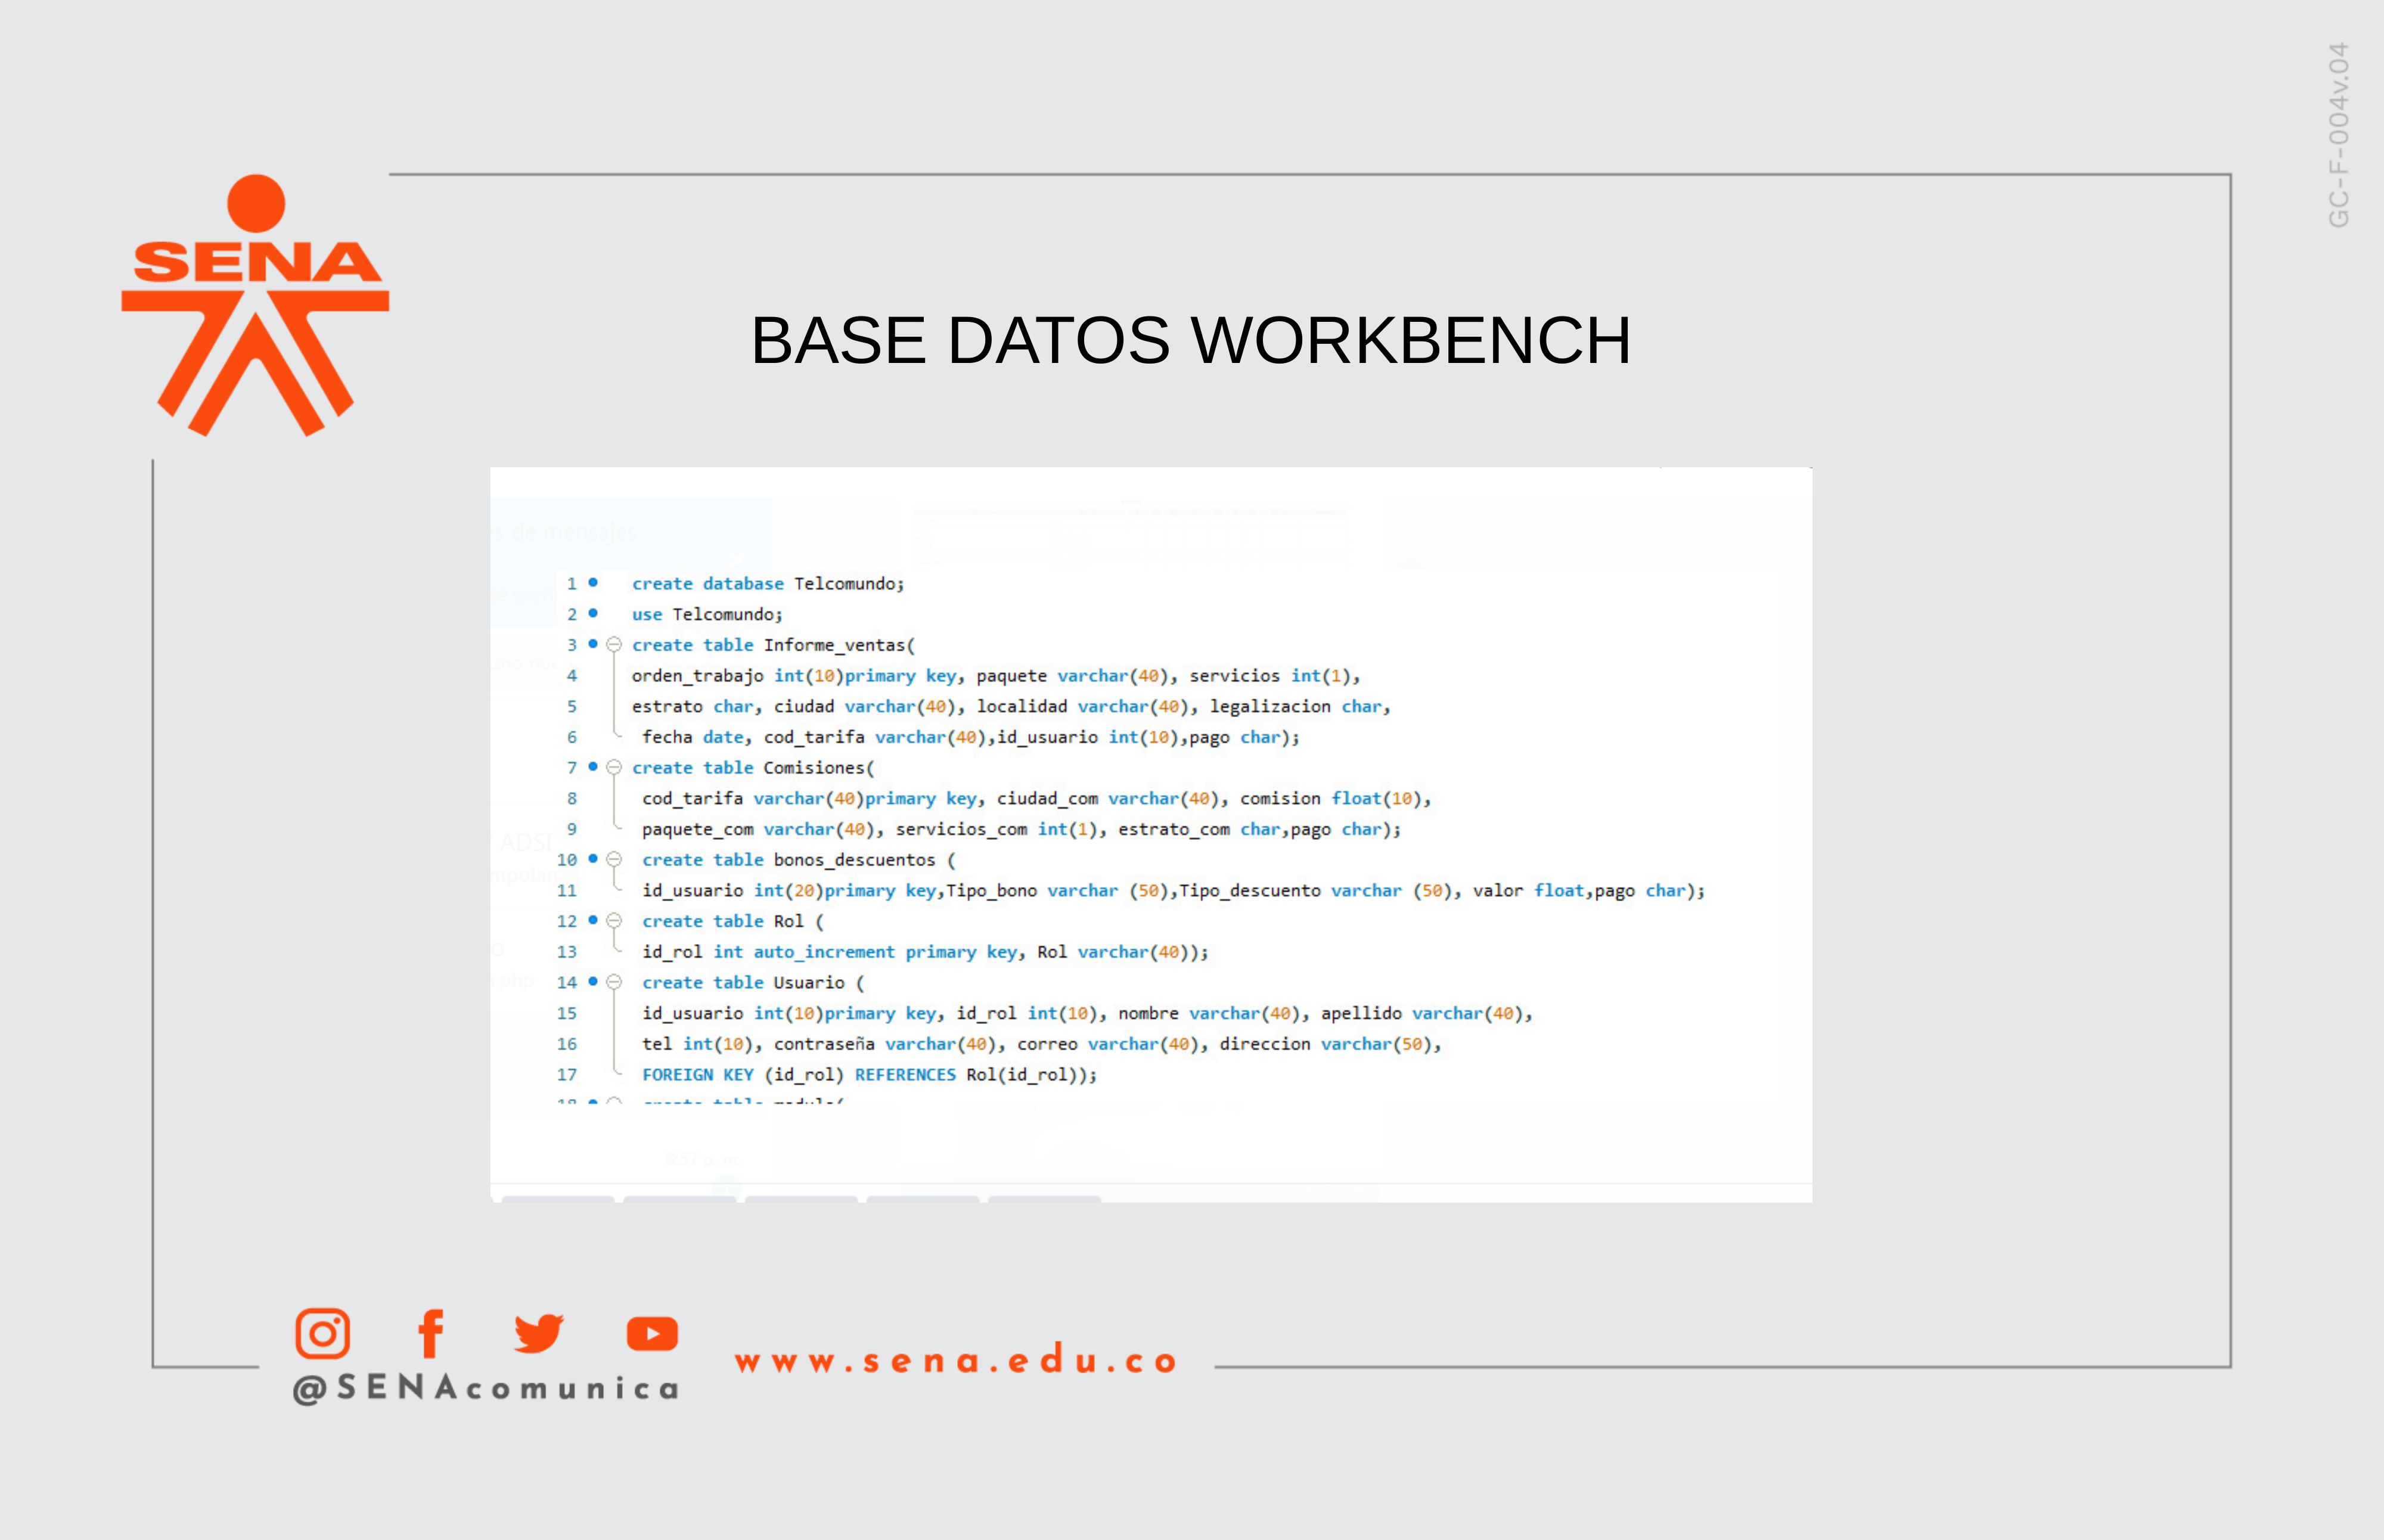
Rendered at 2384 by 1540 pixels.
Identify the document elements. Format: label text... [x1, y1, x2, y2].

picture [0, 0, 2384, 1540]
text_box BASE DATOS WORKBENCH [620, 291, 1764, 381]
